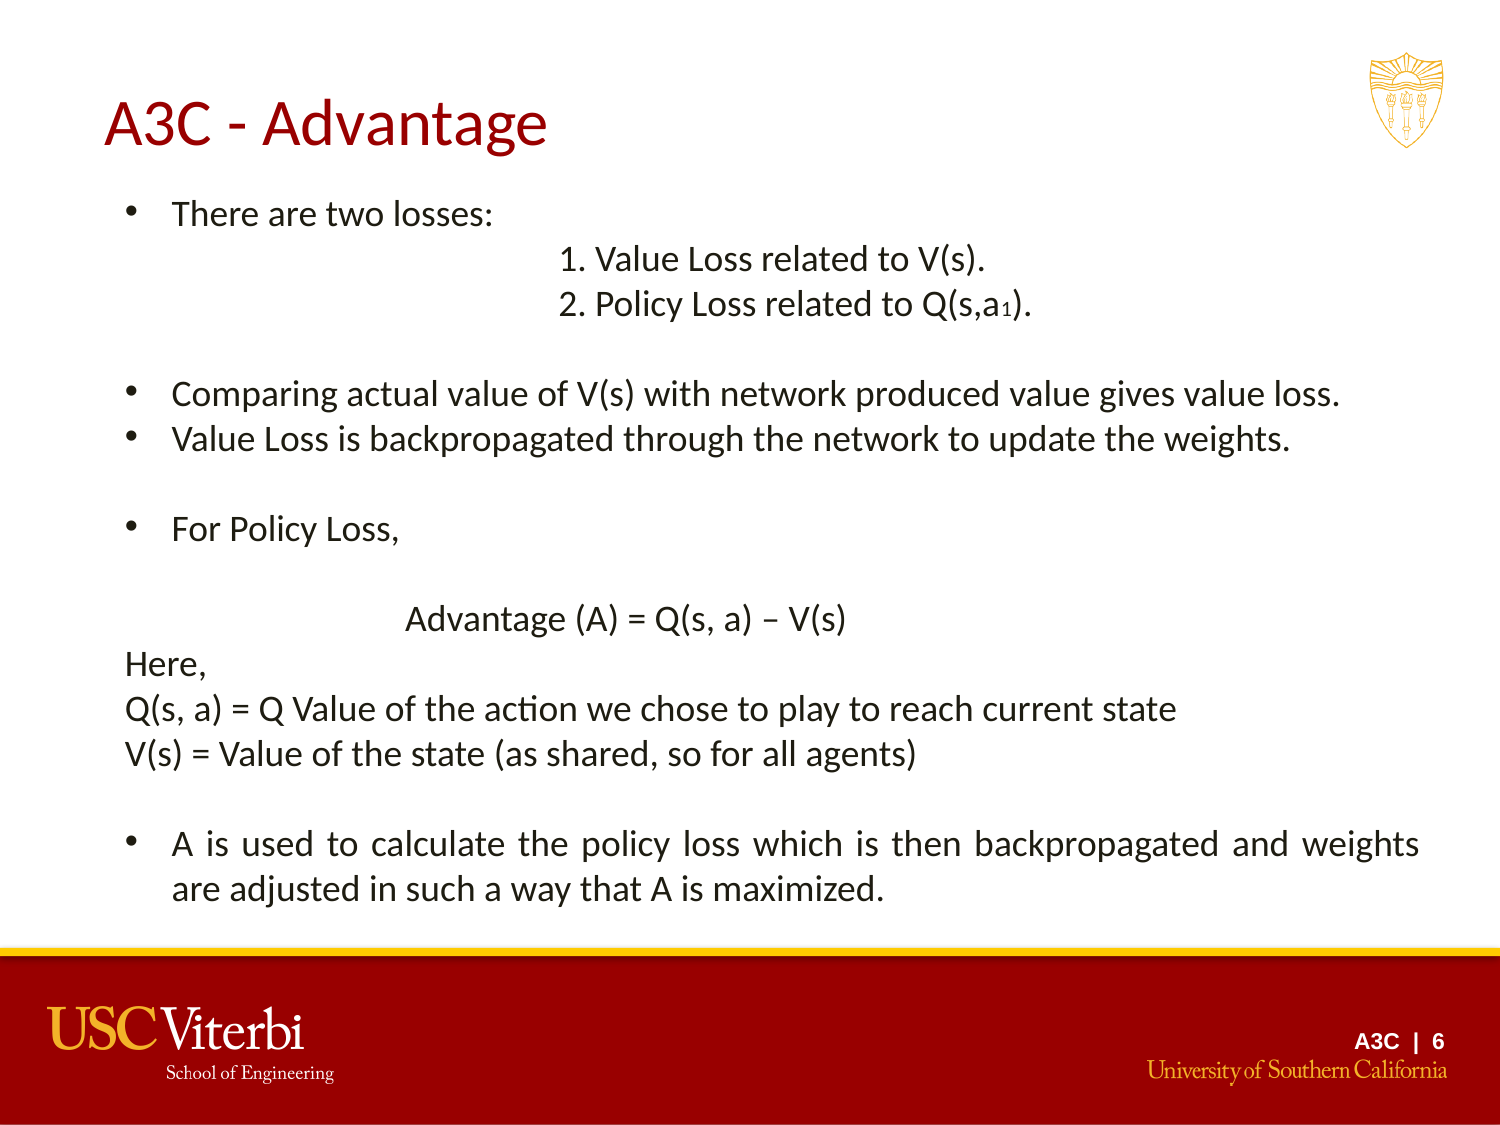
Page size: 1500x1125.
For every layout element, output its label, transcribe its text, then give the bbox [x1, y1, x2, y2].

text_box There are two losses: 1. Value Loss related to V(s). 2. Policy Loss related to Q(s,a1). Comparing actual value of V(s) with network produced value gives value loss. Value Loss is backpropagated through the network to update the weights. For Policy Loss, Advantage (A) = Q(s, a) – V(s) Here, Q(s, a) = Q Value of the action we chose to play to reach current state V(s) = Value of the state (as shared, so for all agents) A is used to calculate the policy loss which is then backpropagated and weights are adjusted in such a way that A is maximized. [110, 181, 1436, 1006]
picture [47, 1006, 334, 1084]
picture [1345, 39, 1468, 162]
text_box A3C | 6 [1193, 1019, 1460, 1072]
text_box A3C - Advantage [89, 71, 1231, 167]
picture [1147, 1059, 1447, 1086]
